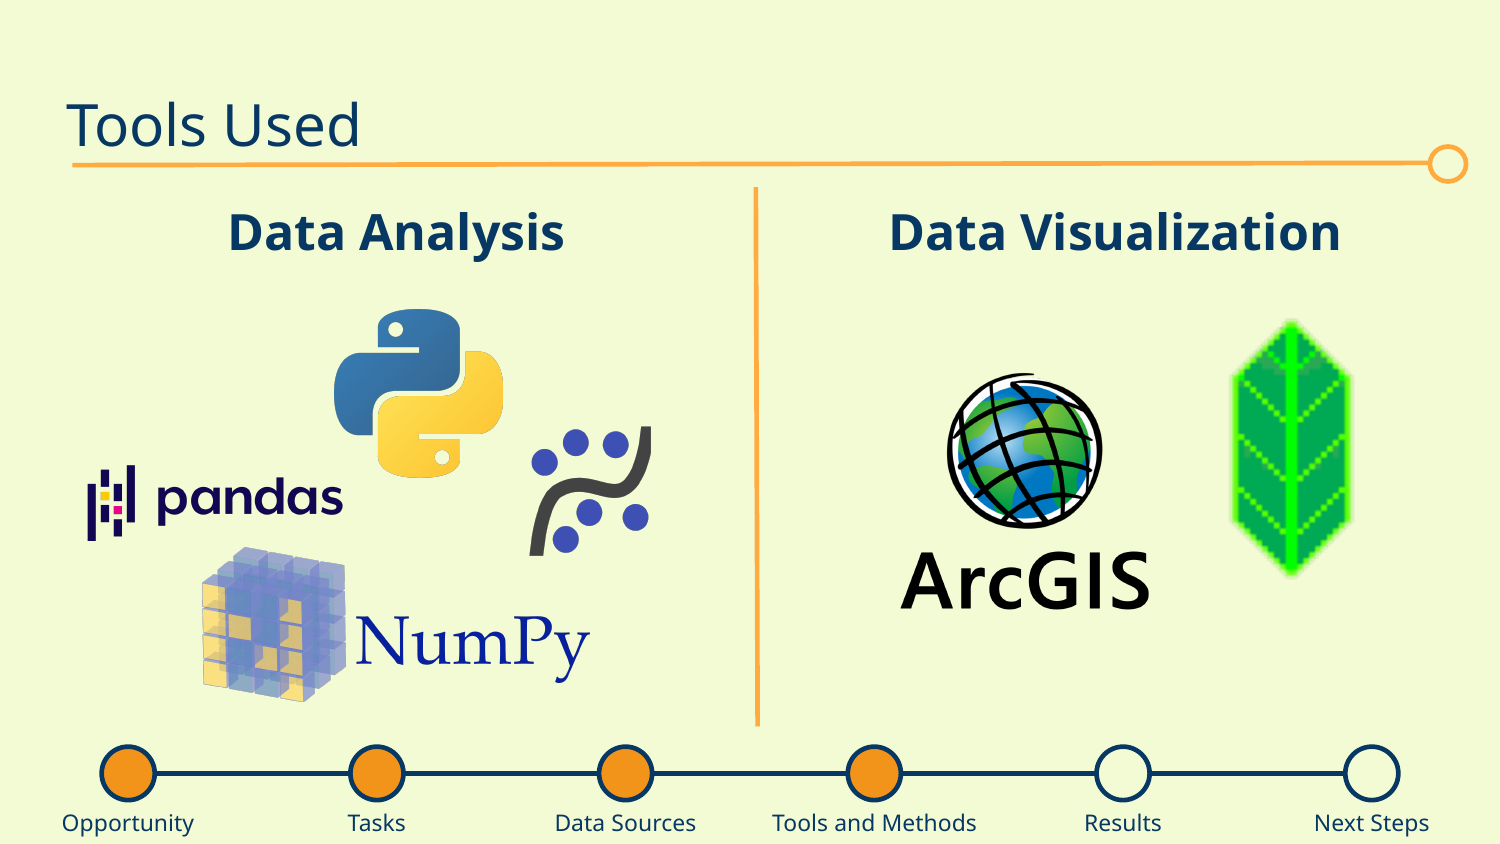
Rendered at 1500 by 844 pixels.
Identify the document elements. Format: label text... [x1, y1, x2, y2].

picture [74, 309, 661, 702]
picture [1224, 317, 1357, 612]
title Tools Used [51, 72, 1449, 167]
picture [884, 351, 1165, 632]
text_box Data Visualization [846, 185, 1384, 299]
text_box Data Analysis [148, 185, 645, 299]
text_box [42, 746, 1458, 844]
